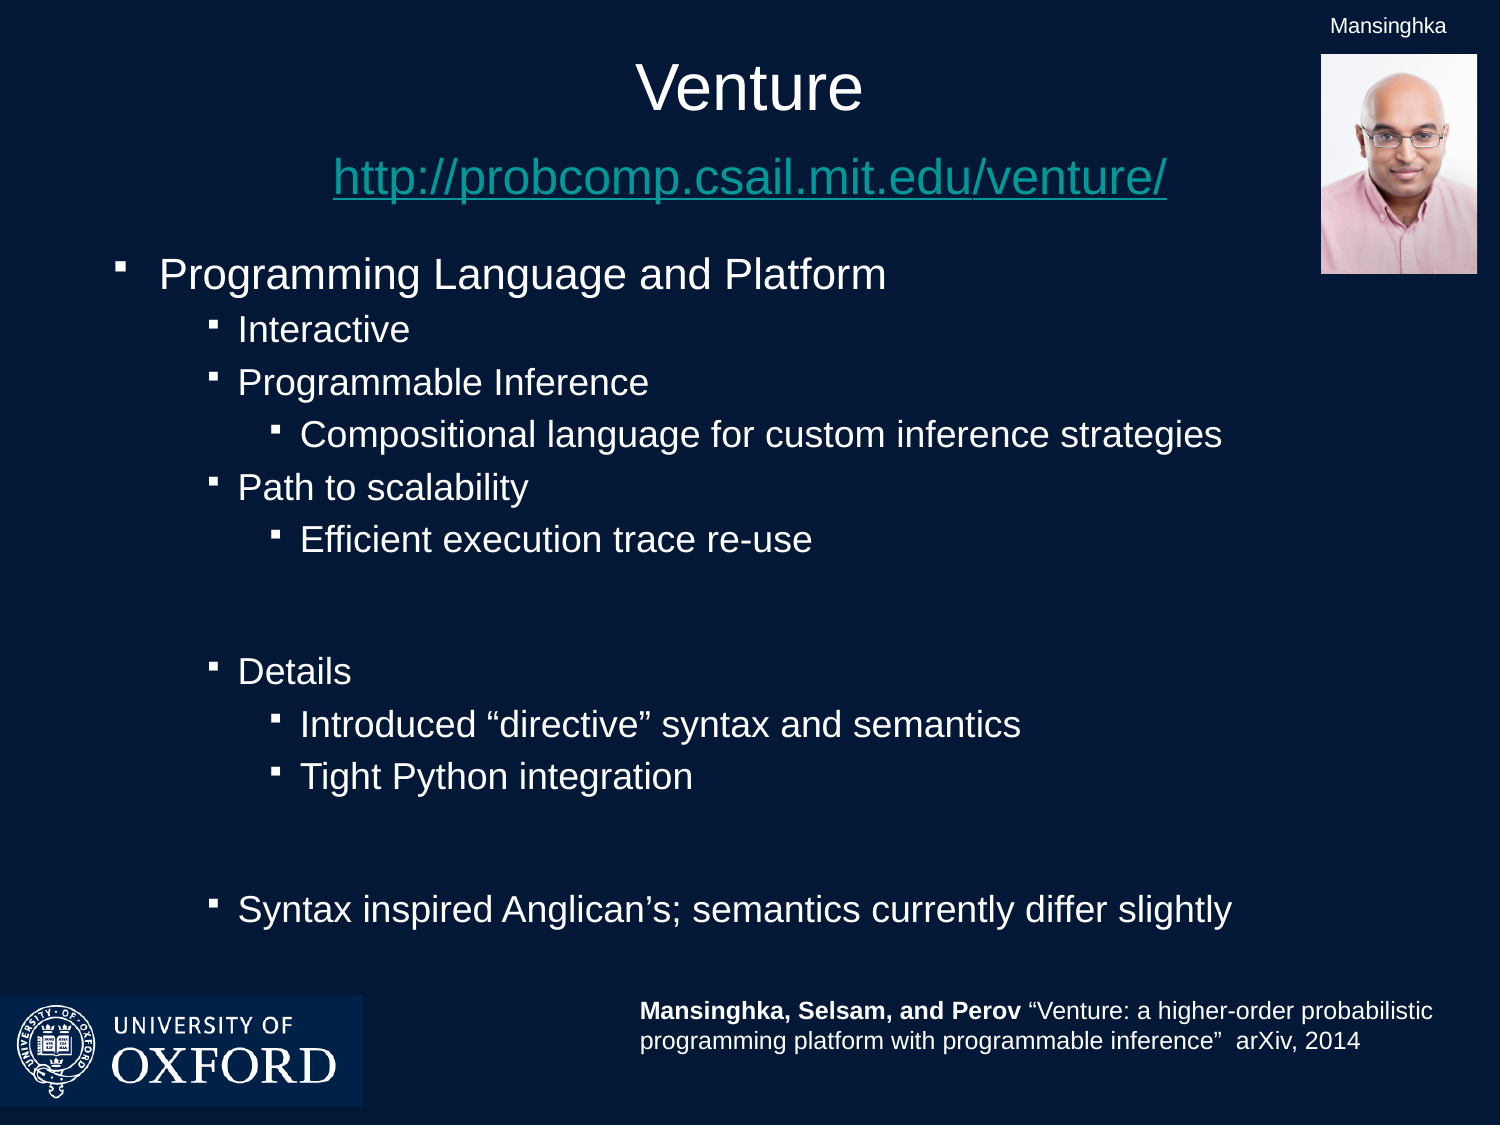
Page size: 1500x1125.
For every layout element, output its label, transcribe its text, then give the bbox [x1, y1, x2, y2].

text_box Mansinghka [1315, 4, 1500, 46]
title Venture [112, 47, 1388, 201]
text_box Mansinghka, Selsam, and Perov “Venture: a higher-order probabilistic programming platform with programmable inference” arXiv, 2014 [624, 987, 1475, 1063]
picture [0, 995, 363, 1107]
picture [1320, 54, 1478, 274]
list Programming Language and Platform Interactive Programmable Inference Compositional language for custom inference strategies Path to scalability Efficient execution trace re-use Details Introduced “directive” syntax and semantics Tight Python integration Syntax inspired Anglican’s; semantics currently differ slightly [112, 247, 1388, 923]
text_box http://probcomp.csail.mit.edu/venture/ [237, 137, 1263, 213]
